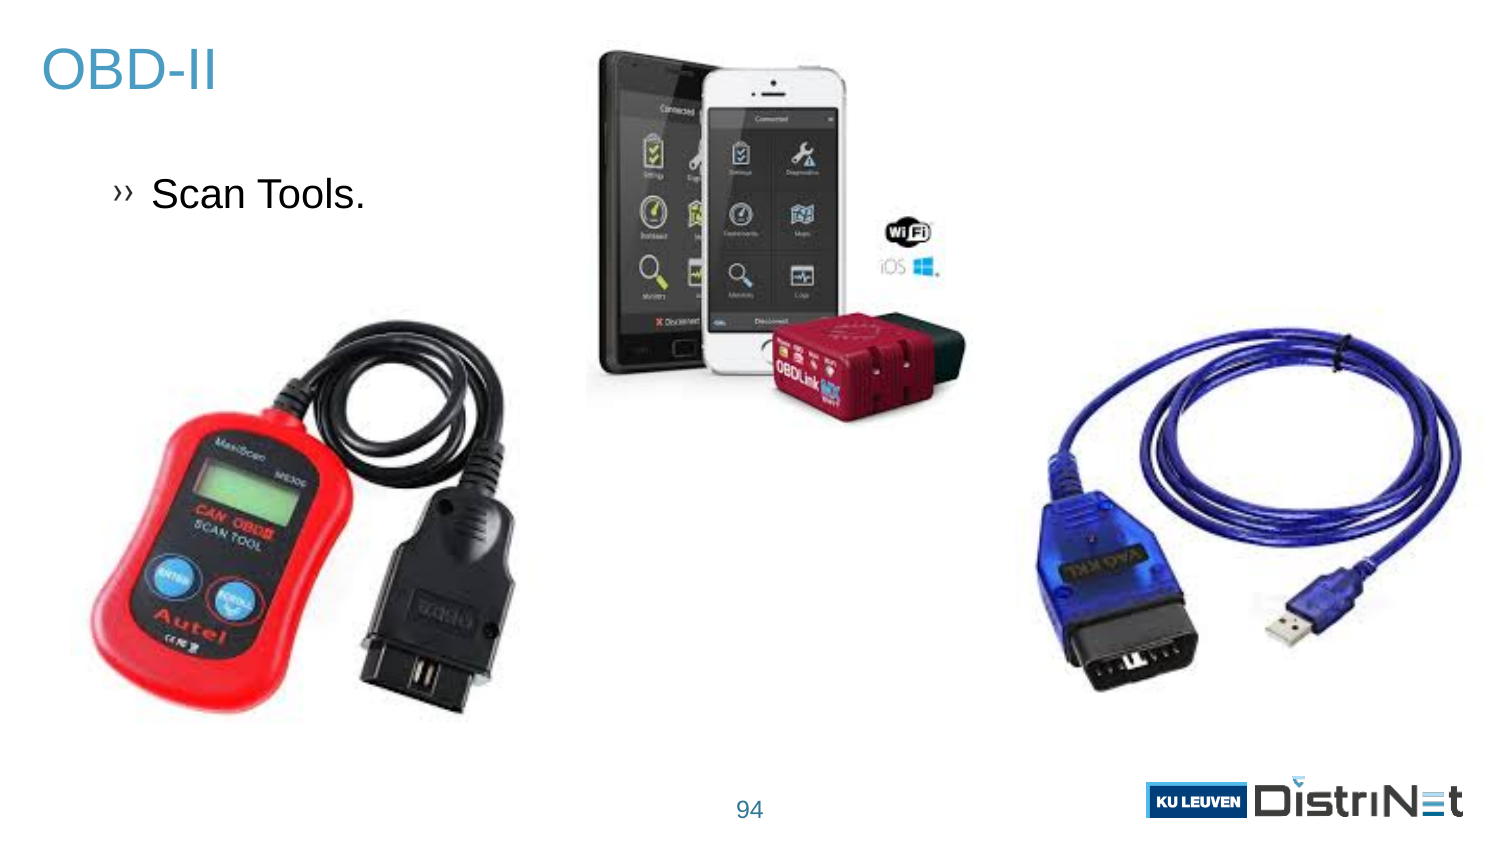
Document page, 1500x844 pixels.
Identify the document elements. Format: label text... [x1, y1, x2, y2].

picture [1015, 275, 1485, 745]
picture [69, 288, 539, 759]
picture [586, 40, 976, 430]
picture [108, 177, 141, 207]
picture [1255, 776, 1463, 817]
picture [1146, 782, 1247, 818]
list Scan Tools. [26, 139, 1463, 703]
slide_number 94 [679, 786, 821, 832]
title OBD-II [26, 23, 1463, 110]
